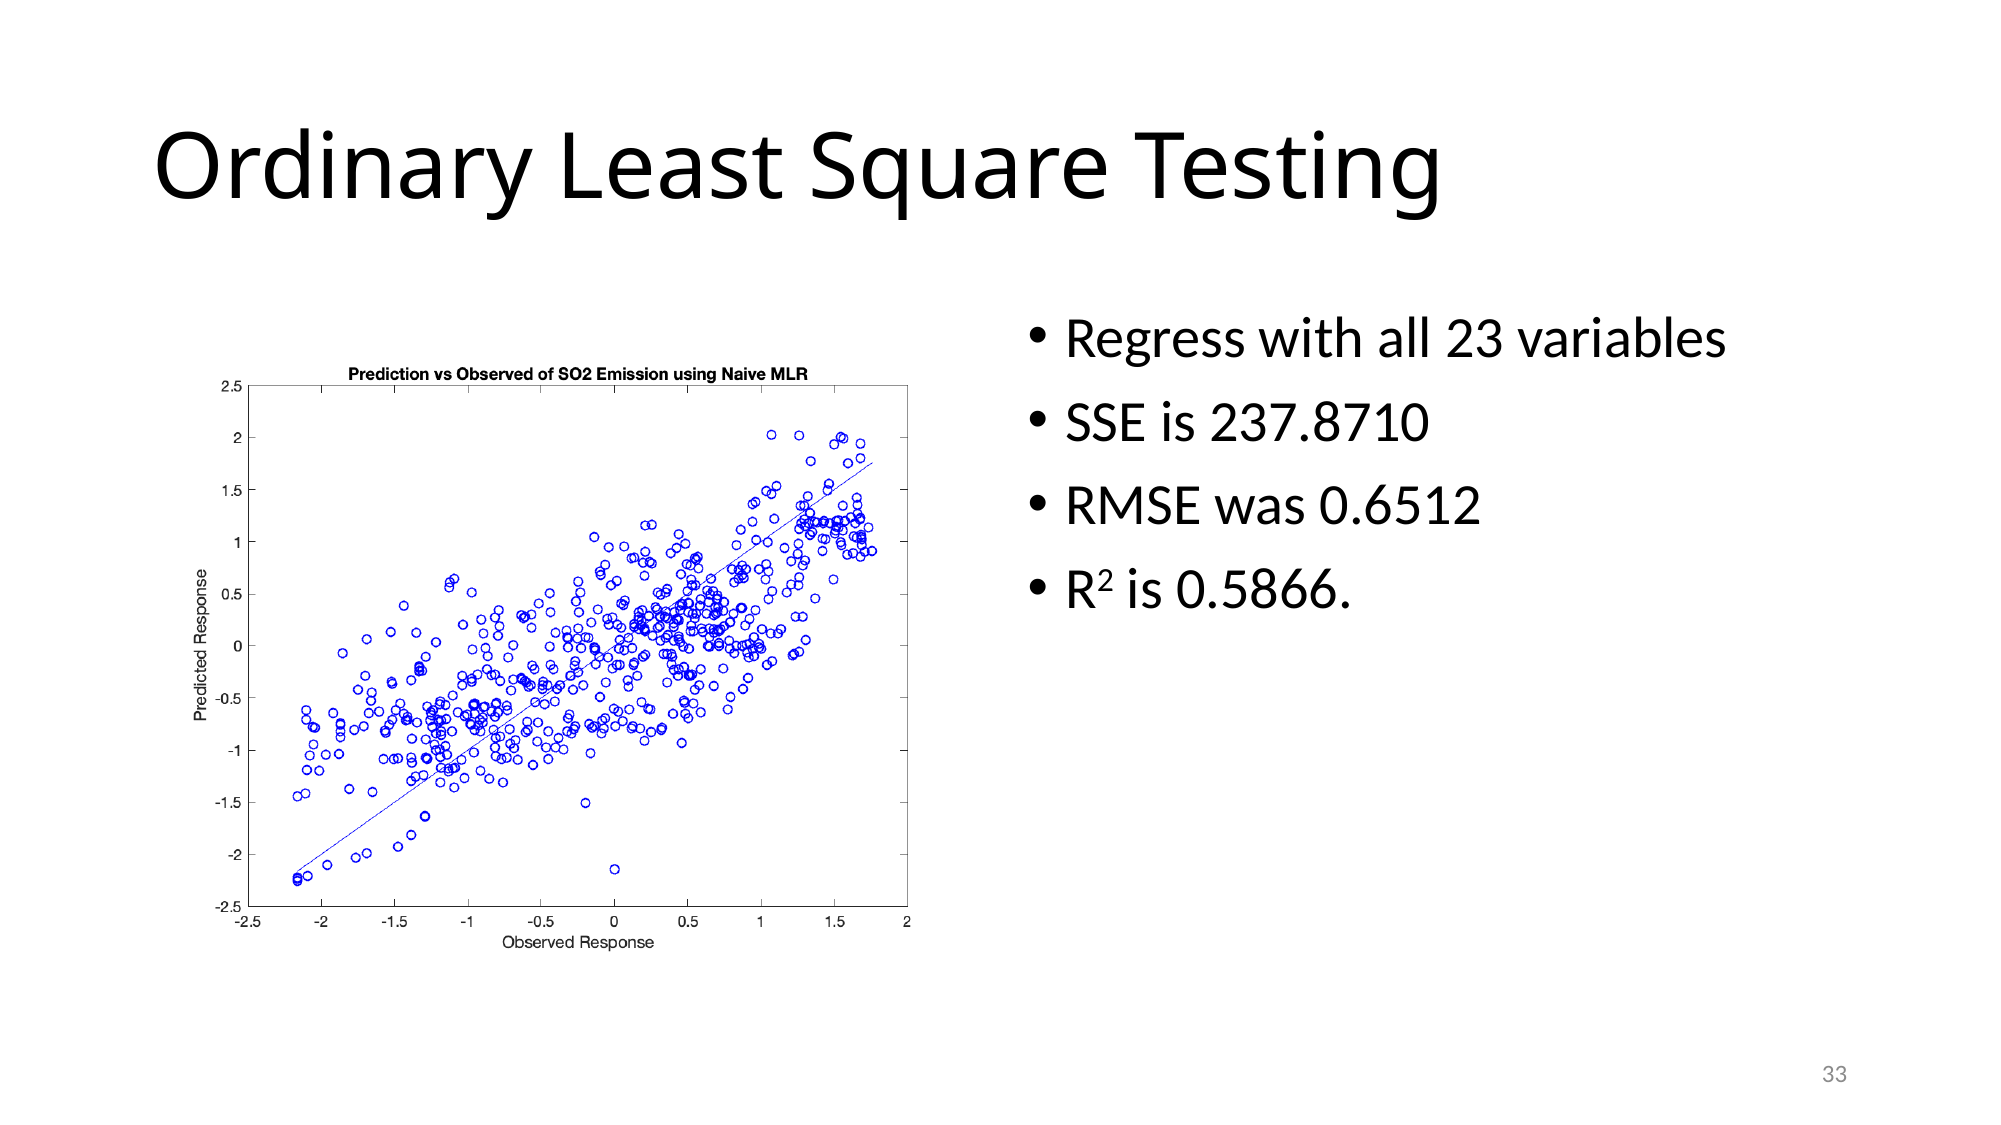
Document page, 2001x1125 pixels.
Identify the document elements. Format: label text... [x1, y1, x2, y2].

slide_number 33 [1412, 1042, 1863, 1103]
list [137, 337, 988, 976]
list Regress with all 23 variables SSE is 237.8710 RMSE was 0.6512 R2 is 0.5866. [1012, 299, 1863, 1014]
title Ordinary Least Square Testing [137, 59, 1863, 278]
